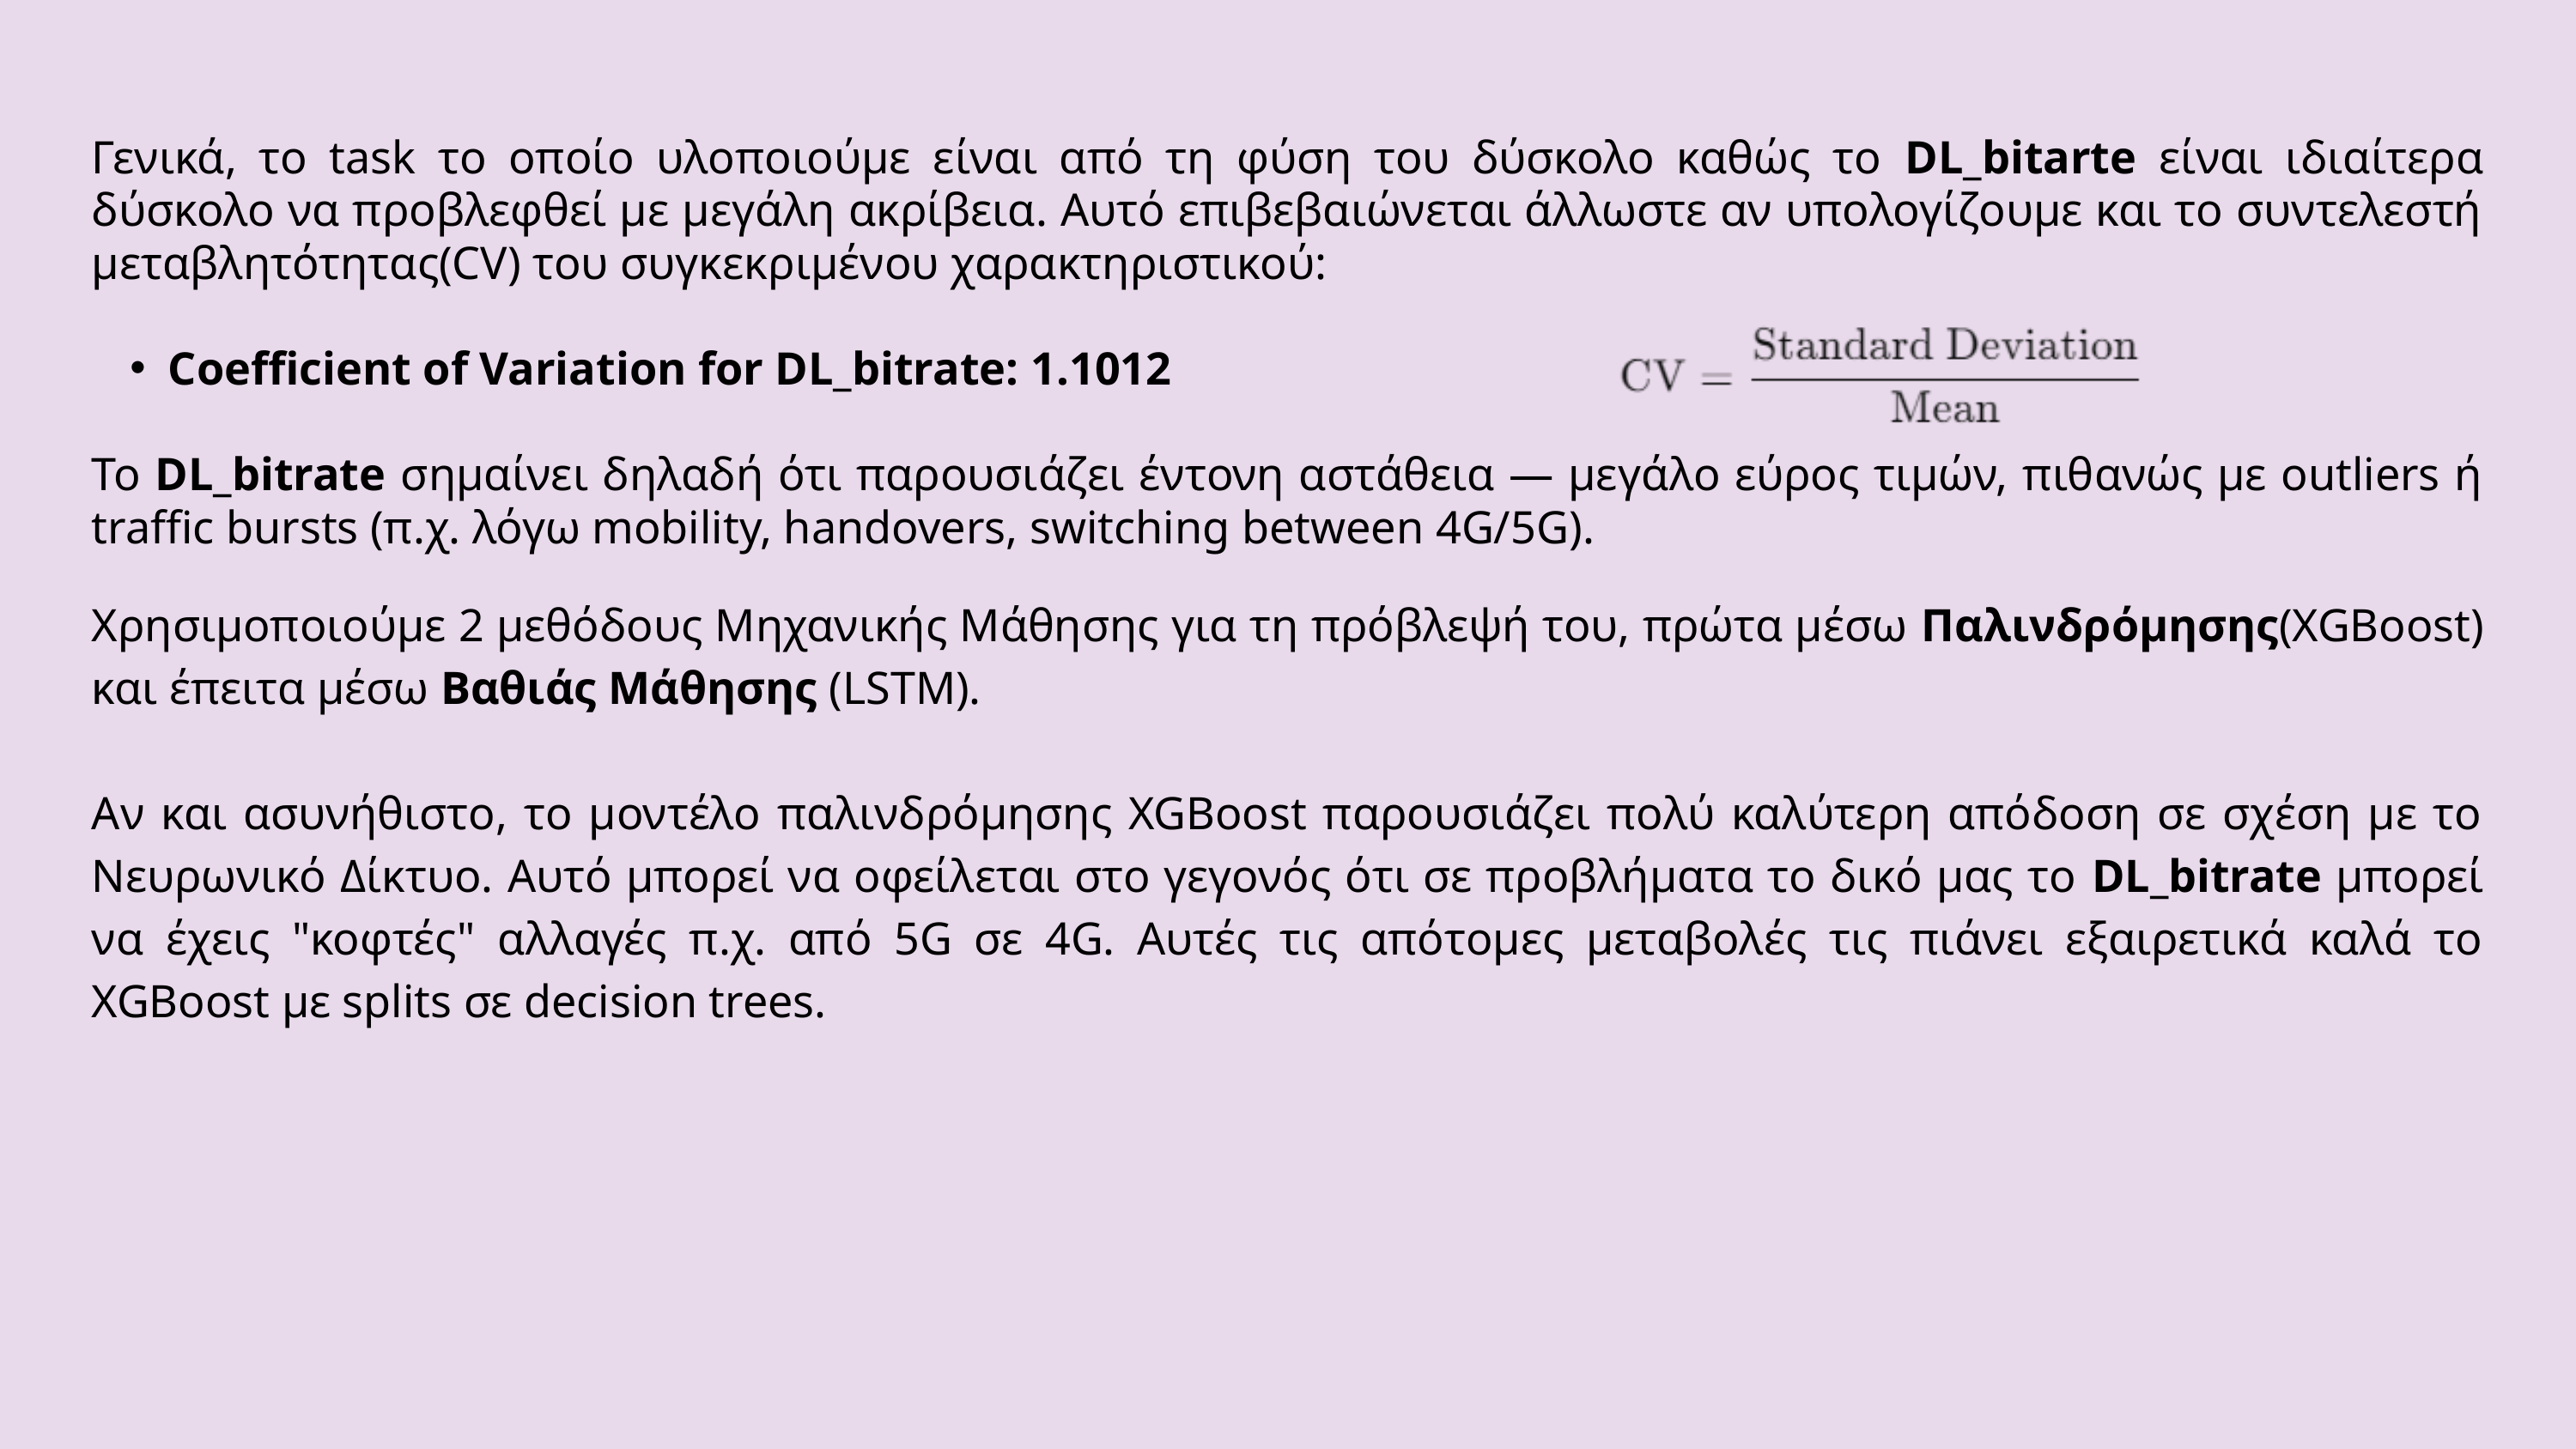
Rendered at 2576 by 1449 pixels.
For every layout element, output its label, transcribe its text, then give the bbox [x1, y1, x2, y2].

text_box Χρησιμοποιούμε 2 μεθόδους Μηχανικής Μάθησης για τη πρόβλεψή του, πρώτα μέσω Παλινδρόμησης(XGBoost) και έπειτα μέσω Βαθιάς Μάθησης (LSTM). Αν και ασυνήθιστο, το μοντέλο παλινδρόμησης XGBoost παρουσιάζει πολύ καλύτερη απόδοση σε σχέση με το Νευρωνικό Δίκτυο. Αυτό μπορεί να οφείλεται στο γεγονός ότι σε προβλήματα το δικό μας το DL_bitrate μπορεί να έχεις "κοφτές" αλλαγές π.χ. από 5G σε 4G. Αυτές τις απότομες μεταβολές τις πιάνει εξαιρετικά καλά το XGBoost με splits σε decision trees. [91, 588, 2484, 1027]
text_box [1609, 299, 2171, 482]
text_box Γενικά, το task το οποίο υλοποιούμε είναι από τη φύση του δύσκολο καθώς το DL_bitarte είναι ιδιαίτερα δύσκολο να προβλεφθεί με μεγάλη ακρίβεια. Αυτό επιβεβαιώνεται άλλωστε αν υπολογίζουμε και το συντελεστή μεταβλητότητας(CV) του συγκεκριμένου χαρακτηριστικού: Coefficient of Variation for DL_bitrate: 1.1012 Το DL_bitrate σημαίνει δηλαδή ότι παρουσιάζει έντονη αστάθεια — μεγάλο εύρος τιμών, πιθανώς με outliers ή traffic bursts (π.χ. λόγω mobility, handovers, switching between 4G/5G). [91, 129, 2484, 588]
